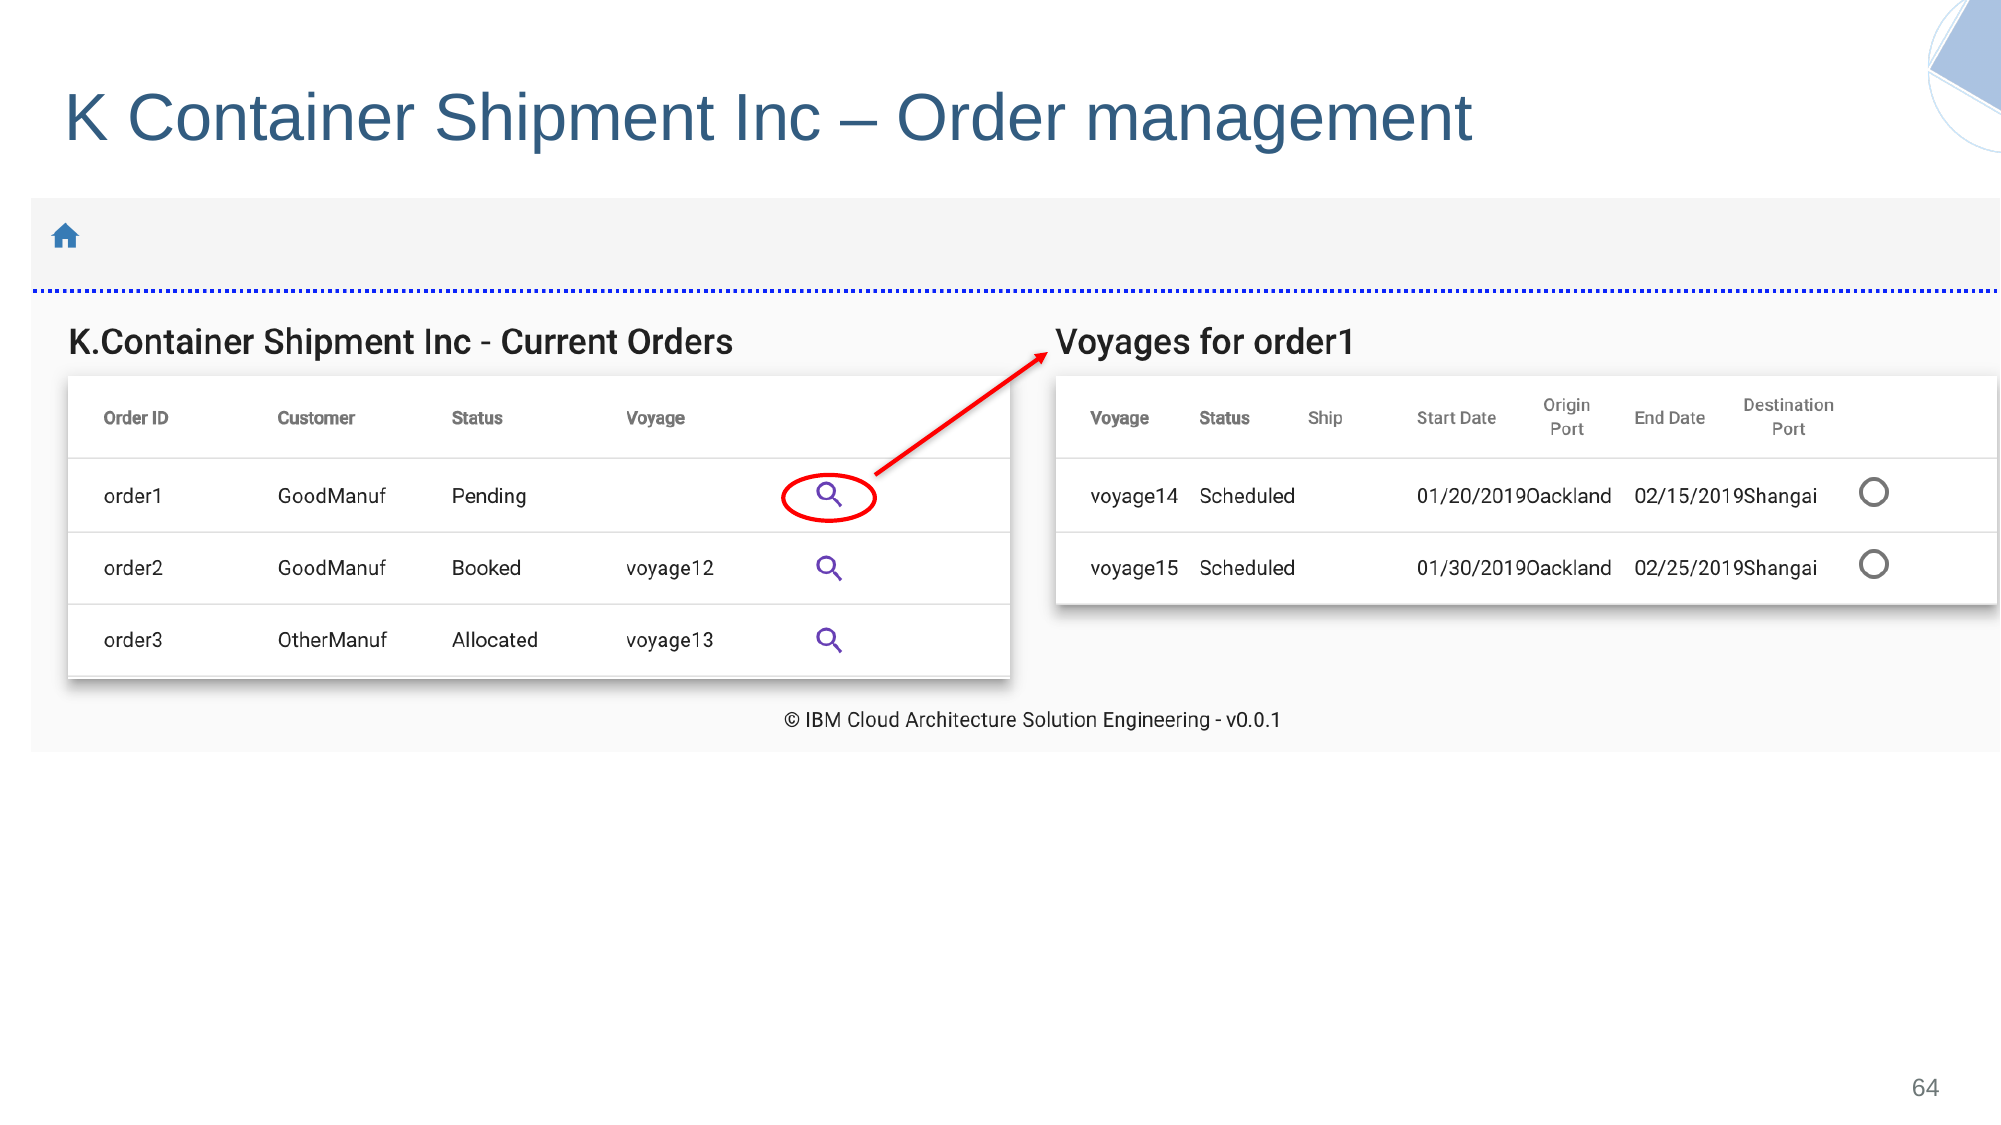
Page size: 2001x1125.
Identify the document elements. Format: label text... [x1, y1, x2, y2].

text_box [874, 351, 1049, 476]
slide_number 64 [1867, 1056, 1955, 1117]
picture [30, 198, 2000, 752]
title K Container Shipment Inc – Order management [64, 9, 1850, 155]
text_box UI Web SPA [1924, 0, 2001, 154]
